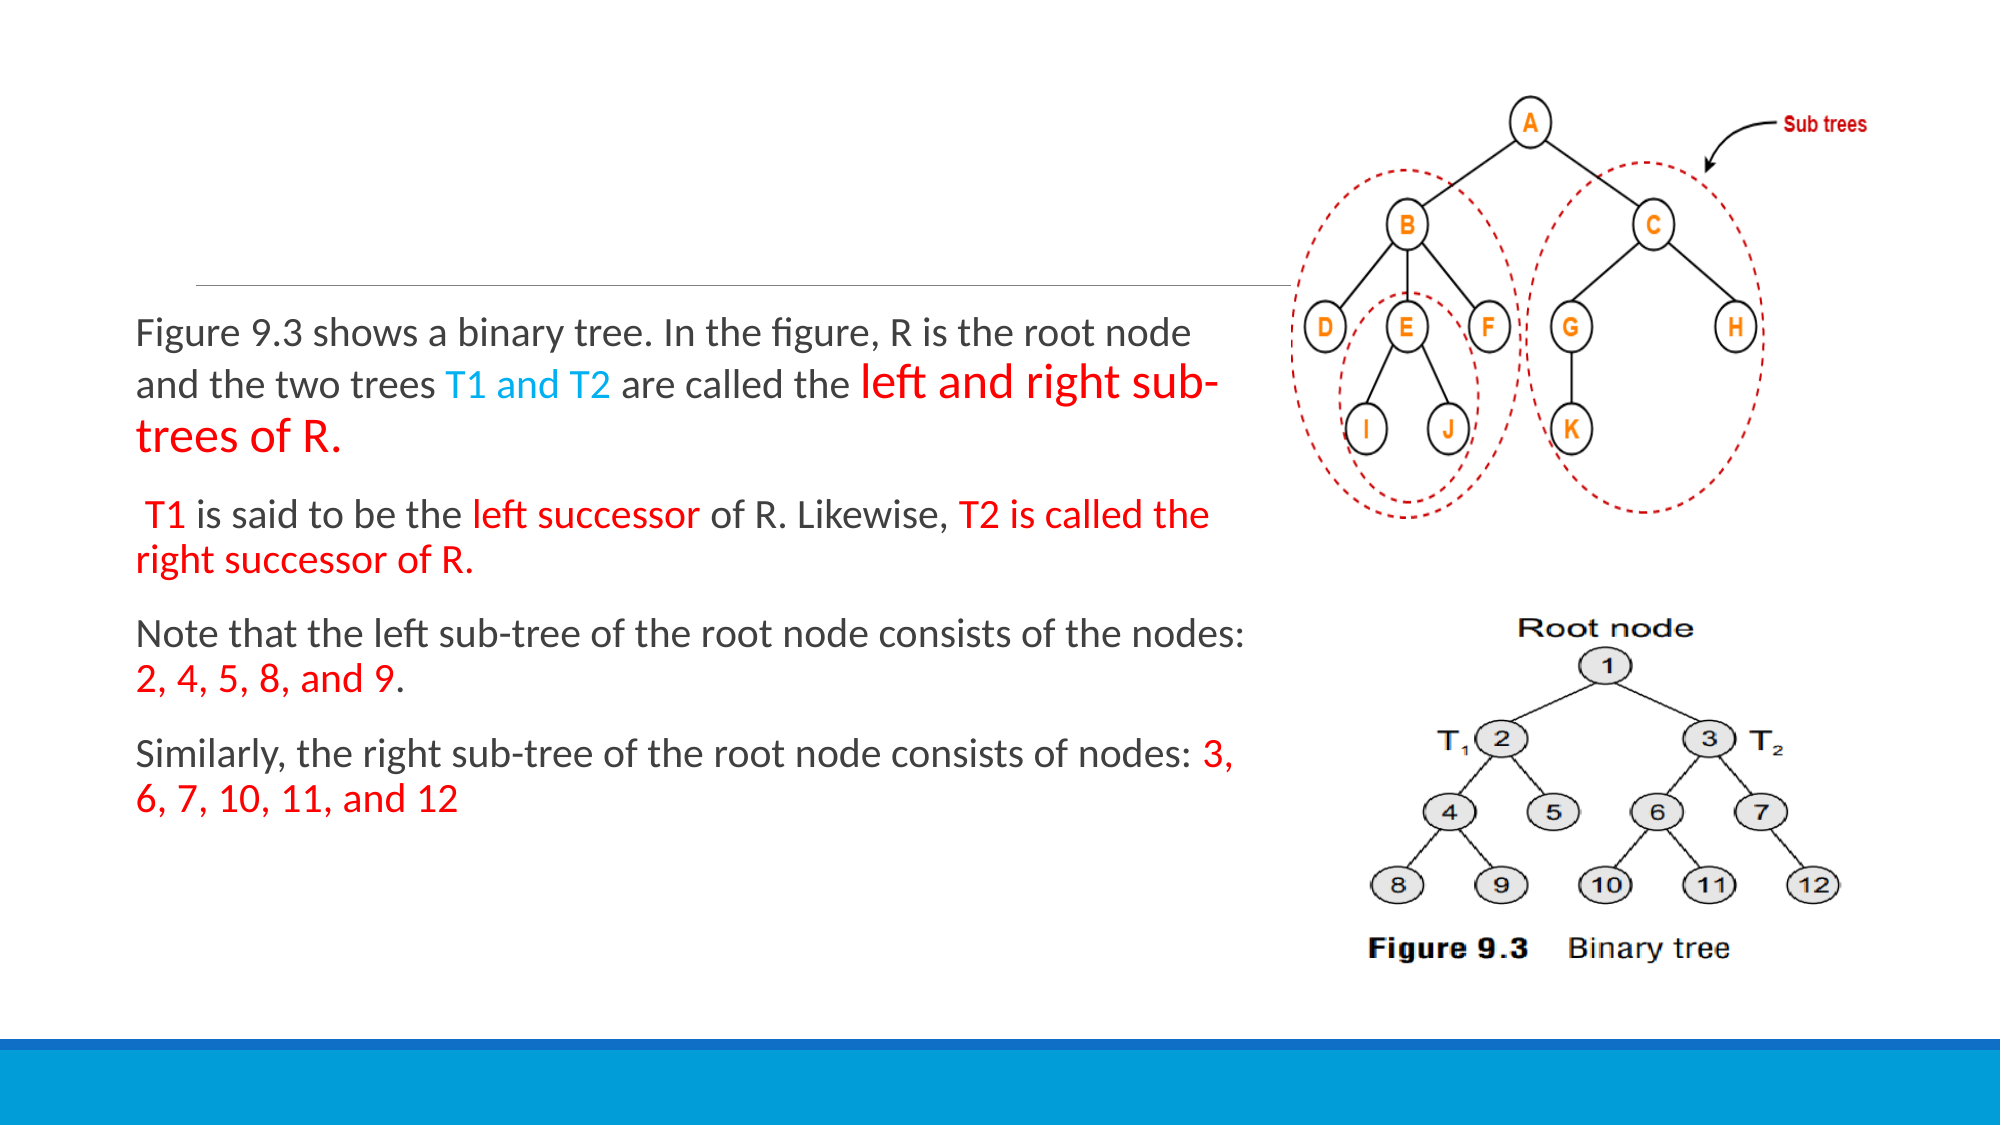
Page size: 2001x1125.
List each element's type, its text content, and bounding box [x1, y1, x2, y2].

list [1353, 587, 1880, 985]
picture [1290, 94, 1880, 520]
list Figure 9.3 shows a binary tree. In the figure, R is the root node and the two trees T1 and T2 are called the left and right sub-trees of R. T1 is said to be the left successor of R. Likewise, T2 is called the right successor of R. Note that the left sub-tree of the root node consists of the nodes: 2, 4, 5, 8, and 9. Similarly, the right sub-tree of the root node consists of nodes: 3, 6, 7, 10, 11, and 12 [120, 302, 1256, 963]
